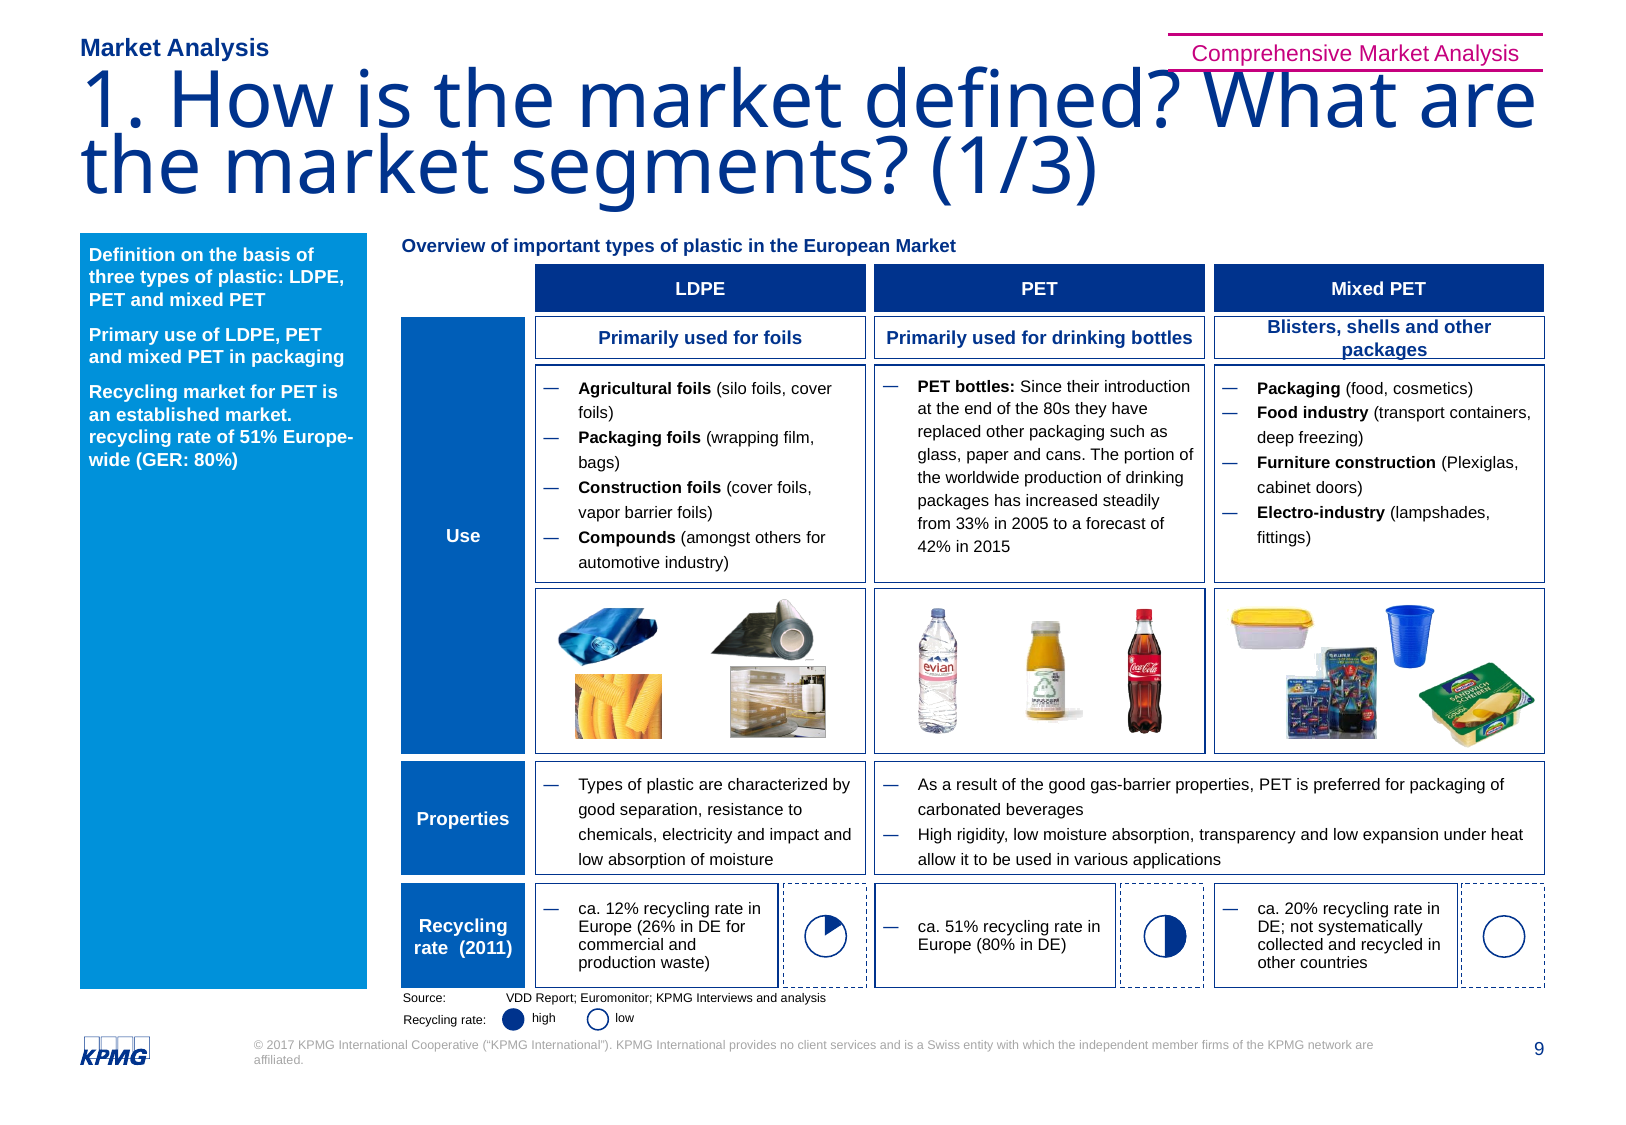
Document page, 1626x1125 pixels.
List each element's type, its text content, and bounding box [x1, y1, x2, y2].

picture [709, 598, 814, 661]
picture [730, 666, 826, 738]
text_box [586, 1007, 610, 1031]
text_box [1164, 915, 1187, 958]
text_box [874, 588, 1206, 755]
text_box high [532, 1009, 557, 1025]
text_box LDPE [535, 264, 866, 312]
text_box [1461, 883, 1545, 989]
text_box Primarily used for foils [534, 315, 866, 359]
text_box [1168, 34, 1544, 71]
text_box Packaging (food, cosmetics) Food industry (transport containers, deep freezing) Furniture construction (Plexiglas, cabinet doors) Electro-industry (lampshades, fittings) [1213, 364, 1545, 583]
text_box Recycling rate: [403, 1011, 487, 1028]
text_box As a result of the good gas-barrier properties, PET is preferred for packaging of carbonated beverages High rigidity, low moisture absorption, transparency and low expansion under heat allow it to be used in various applications [874, 760, 1546, 876]
text_box [803, 914, 848, 958]
list Definition on the basis of three types of plastic: LDPE, PET and mixed PET Primary use of LDPE, PET and mixed PET in packaging Recycling market for PET is an established market. recycling rate of 51% Europe-wide (GER: 80%) [80, 233, 367, 989]
text_box Source: VDD Report; Euromonitor; KPMG Interviews and analysis [402, 989, 910, 1005]
text_box Agricultural foils (silo foils, cover foils) Packaging foils (wrapping film, bags) Construction foils (cover foils, vapor barrier foils) Compounds (amongst others for automotive industry) [534, 364, 866, 583]
picture [1016, 607, 1208, 734]
text_box [1213, 588, 1545, 755]
text_box Recycling rate (2011) [400, 883, 526, 989]
text_box Primarily used for drinking bottles [874, 315, 1206, 359]
text_box PET bottles: Since their introduction at the end of the 80s they have replaced other packaging such as glass, paper and cans. The portion of the worldwide production of drinking packages has increased steadily from 33% in 2005 to a forecast of 42% in 2015 [874, 364, 1206, 583]
text_box [1120, 883, 1204, 989]
text_box [1143, 914, 1169, 958]
text_box Types of plastic are characterized by good separation, resistance to chemicals, electricity and impact and low absorption of moisture [534, 760, 866, 876]
text_box ca. 51% recycling rate in Europe (80% in DE) [874, 883, 1117, 989]
list Market Analysis [80, 33, 1168, 62]
text_box [501, 1007, 525, 1031]
picture [556, 587, 662, 739]
text_box PET [874, 264, 1205, 312]
text_box Overview of important types of plastic in the European Market [401, 233, 1545, 263]
text_box [783, 883, 867, 989]
text_box ca. 12% recycling rate in Europe (26% in DE for commercial and production waste) [534, 883, 779, 989]
text_box [824, 915, 842, 936]
text_box Mixed PET [1214, 264, 1544, 312]
text_box Properties [400, 760, 526, 876]
picture [1227, 596, 1536, 749]
text_box [1482, 914, 1526, 959]
title 1. How is the market defined? What are the market segments? (1/3) [80, 74, 1544, 193]
text_box Blisters, shells and other packages [1213, 315, 1545, 359]
text_box Use [400, 316, 526, 755]
text_box low [615, 1009, 635, 1025]
text_box ca. 20% recycling rate in DE; not systematically collected and recycled in other countries [1214, 883, 1458, 989]
picture [868, 605, 1007, 736]
text_box [534, 588, 866, 755]
